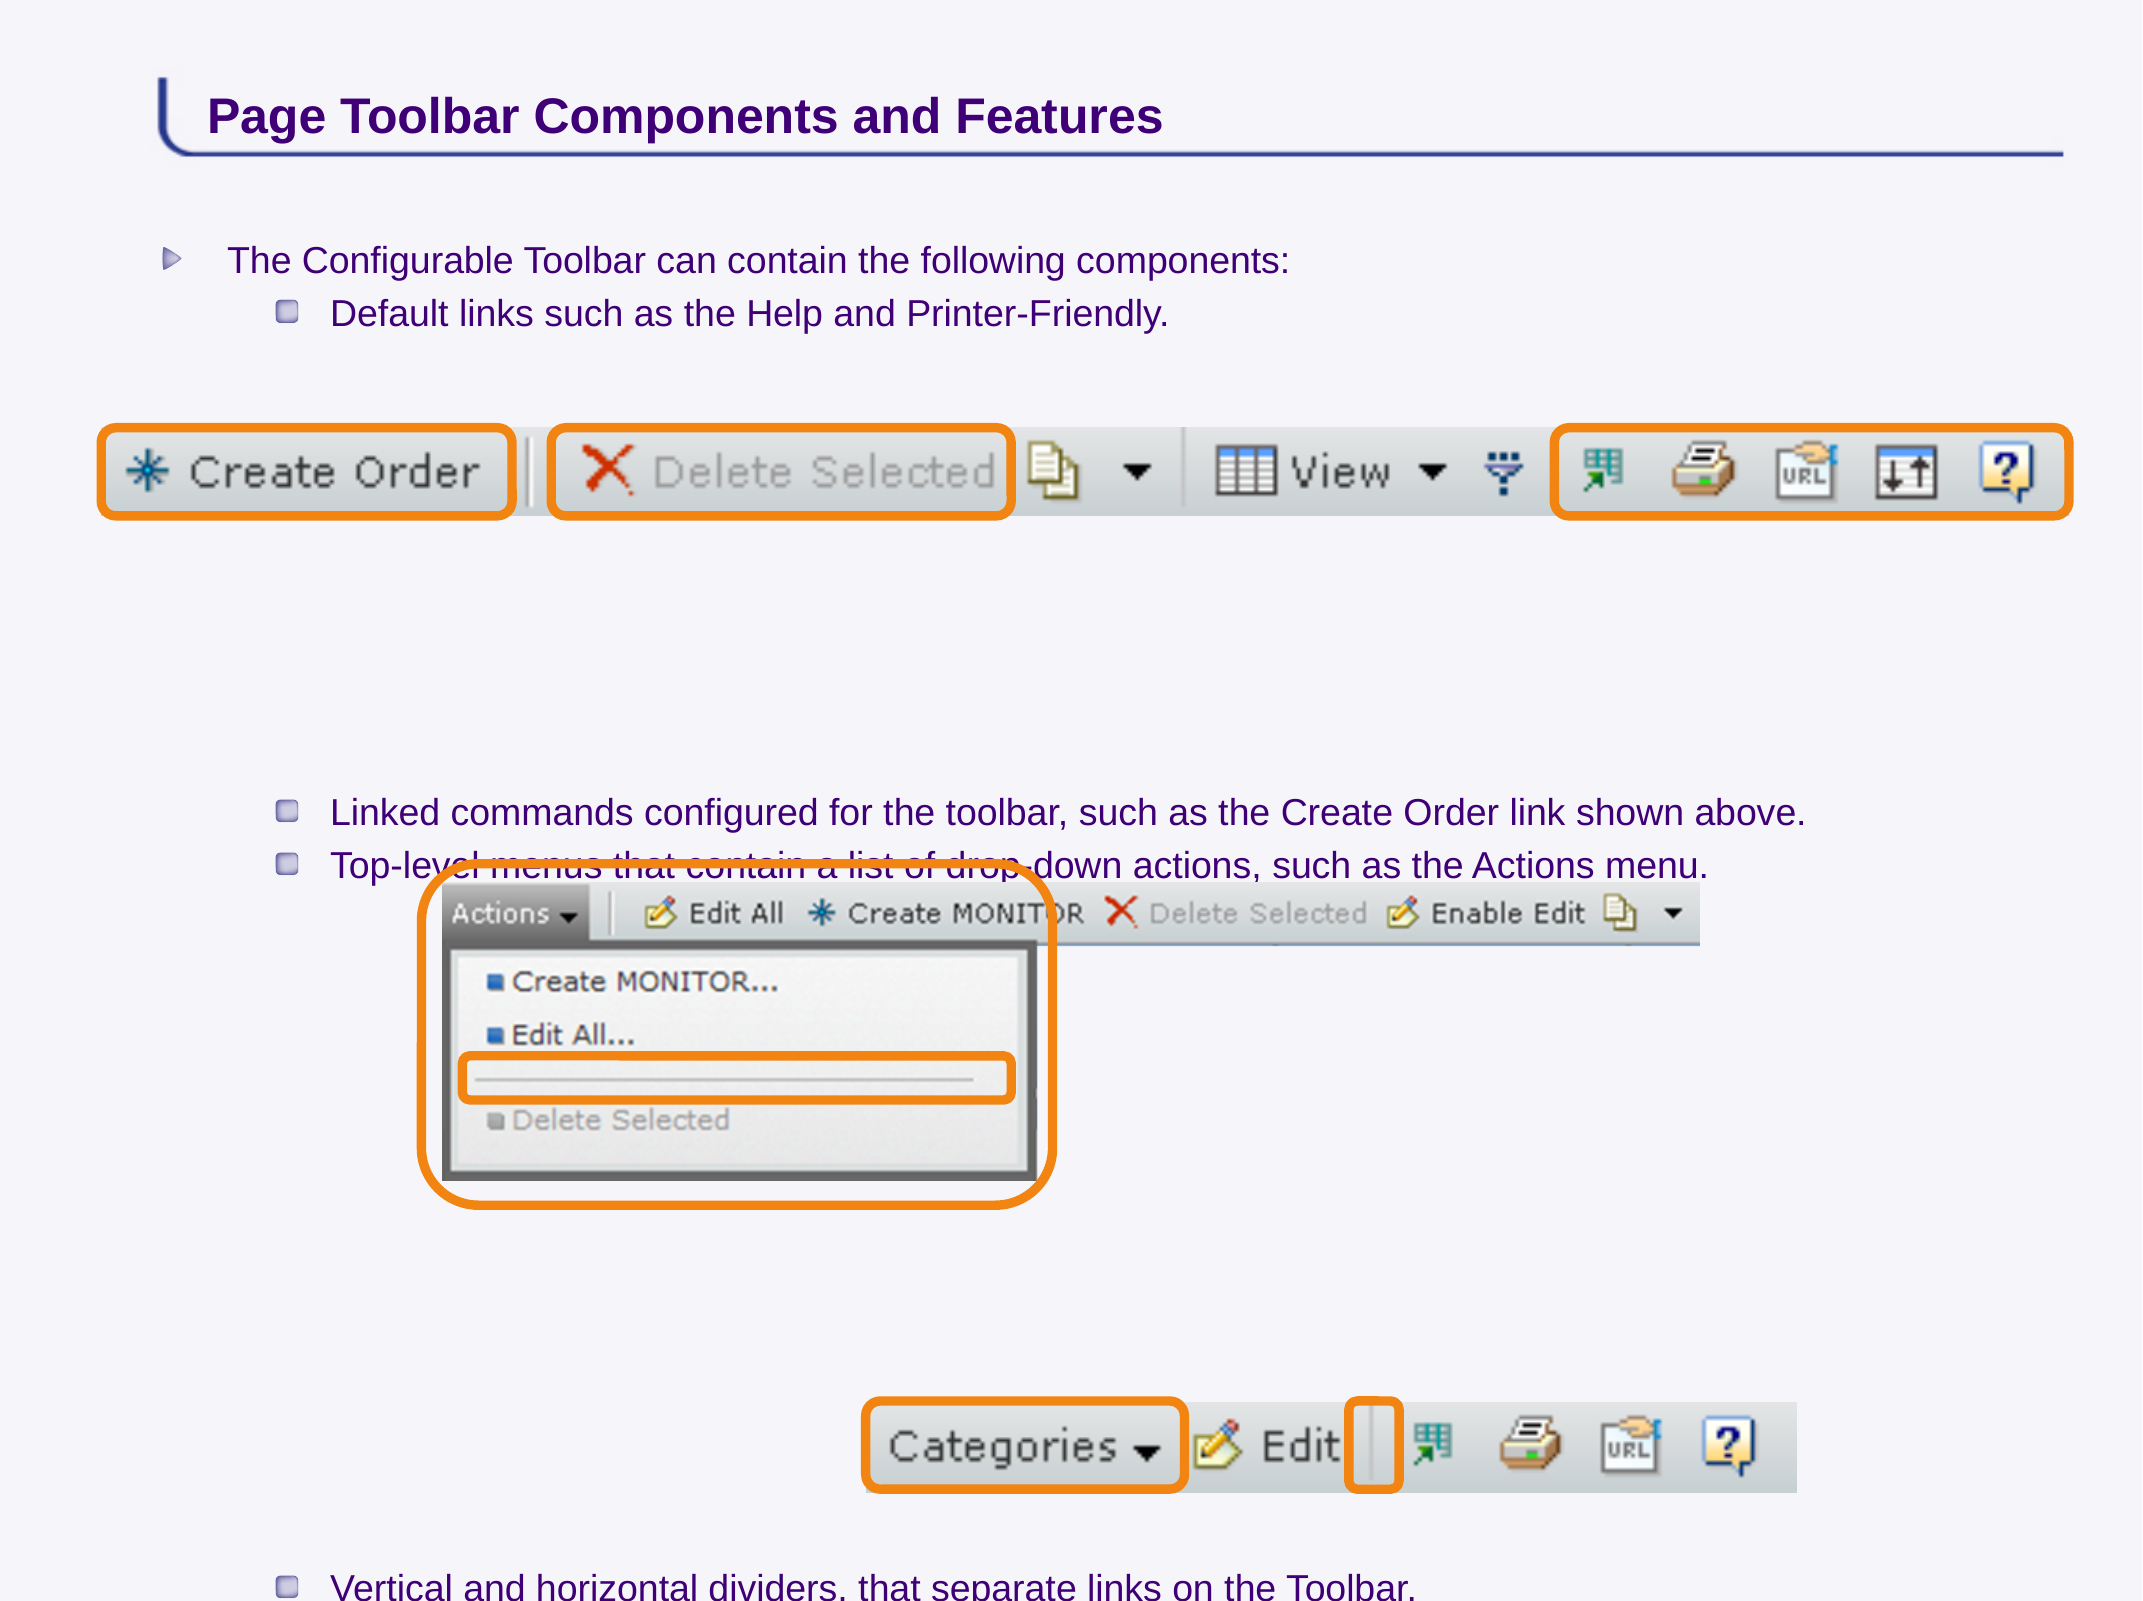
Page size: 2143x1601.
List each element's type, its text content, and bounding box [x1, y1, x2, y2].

picture [0, 0, 2143, 1601]
title Page Toolbar Components and Features [192, 76, 2064, 153]
text_box [420, 862, 1038, 1206]
list The Configurable Toolbar can contain the following components: Default links such as the Help and Printer-Friendly. Linked commands configured for the toolbar, such as the Create Order link shown above. Top-level menus that contain a list of drop-down actions, such as the Actions menu. Vertical and horizontal dividers, that separate links on the Toolbar. Navigation tree including object categories, shown as the Categories menu. [160, 235, 2060, 427]
list The Configurable Toolbar can contain the following components: Default links such as the Help and Printer-Friendly. Linked commands configured for the toolbar, such as the Create Order link shown above. Top-level menus that contain a list of drop-down actions, such as the Actions menu. Vertical and horizontal dividers, that separate links on the Toolbar. Navigation tree including object categories, shown as the Categories menu. [160, 527, 2060, 1527]
